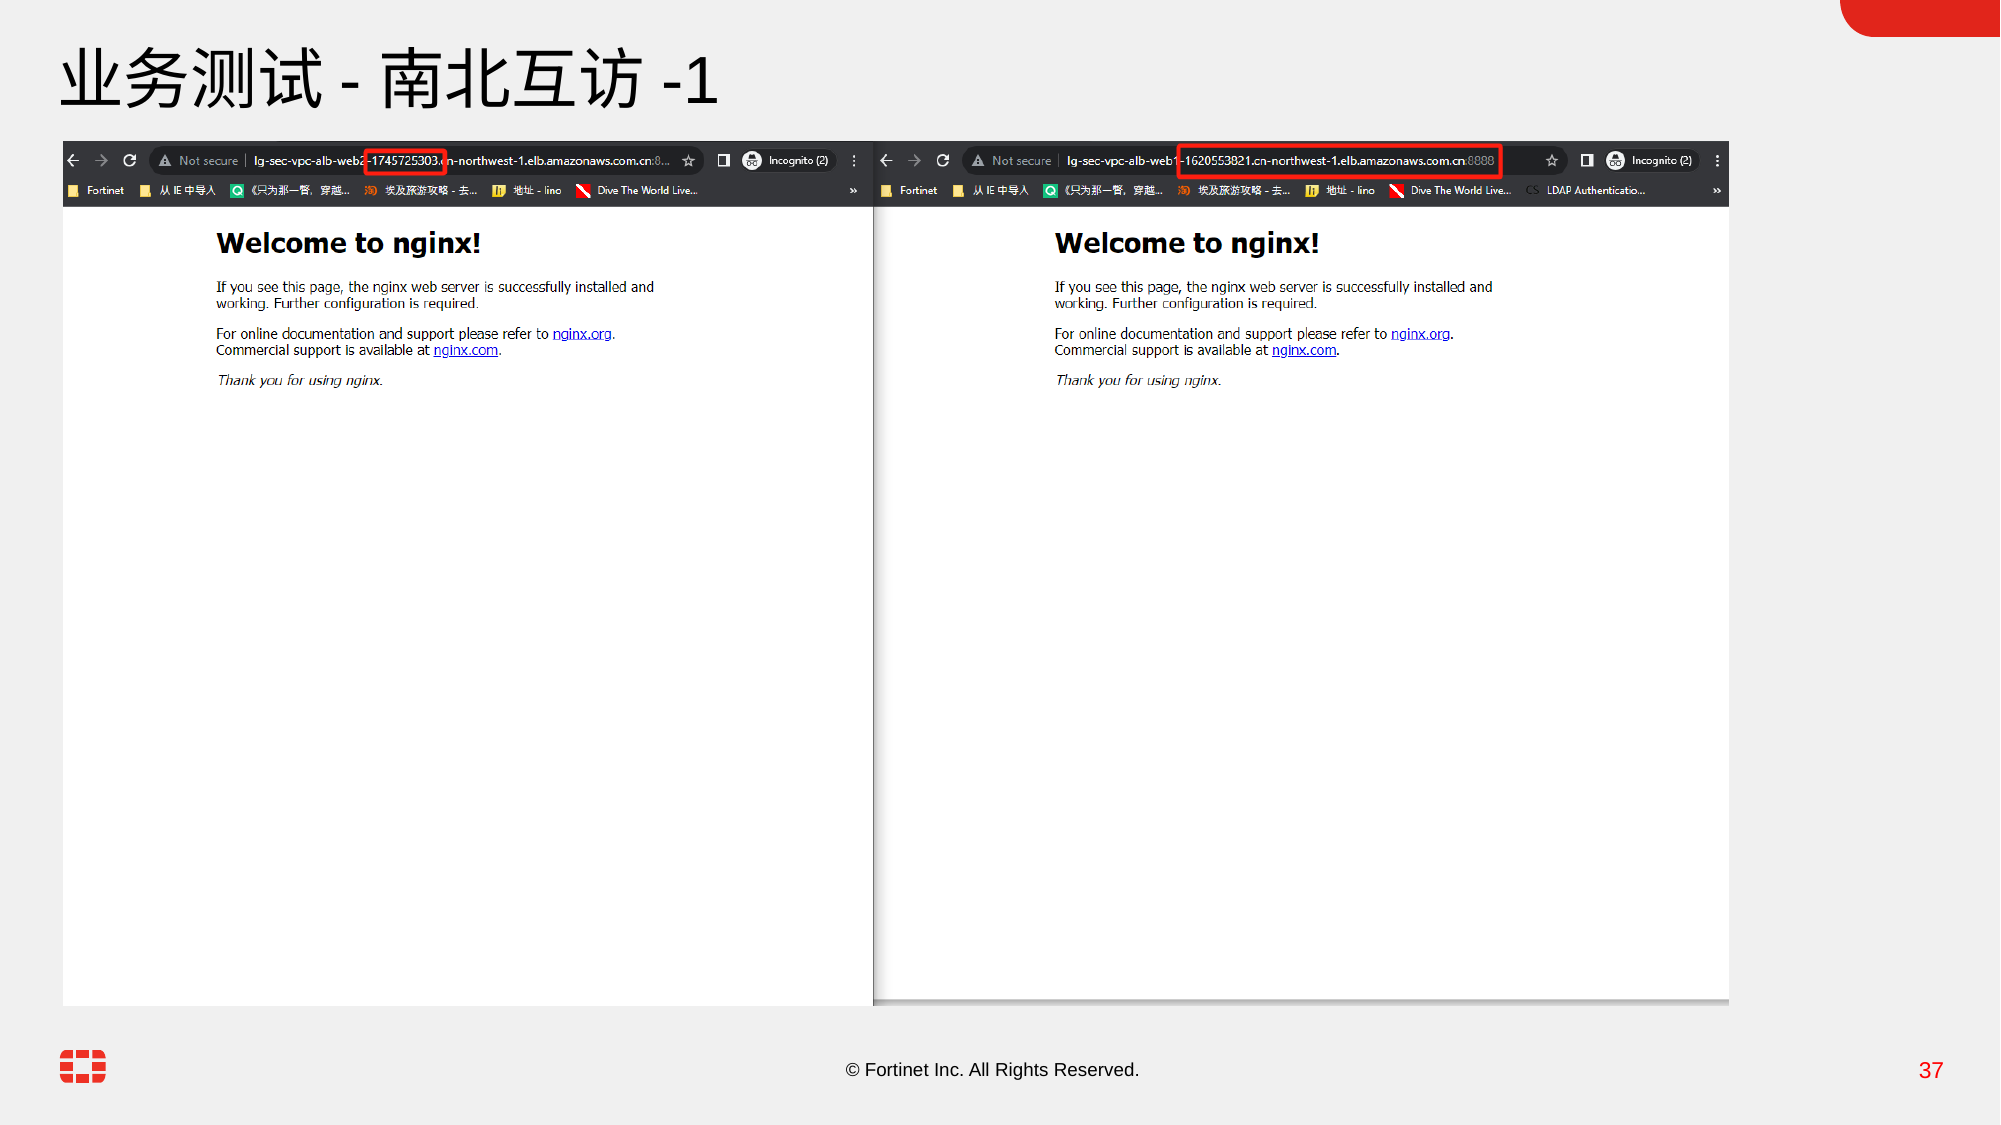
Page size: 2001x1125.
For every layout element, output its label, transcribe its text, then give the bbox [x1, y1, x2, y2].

text_box 业务测试-南北互访-1 [42, 38, 736, 126]
picture [63, 141, 1729, 1006]
